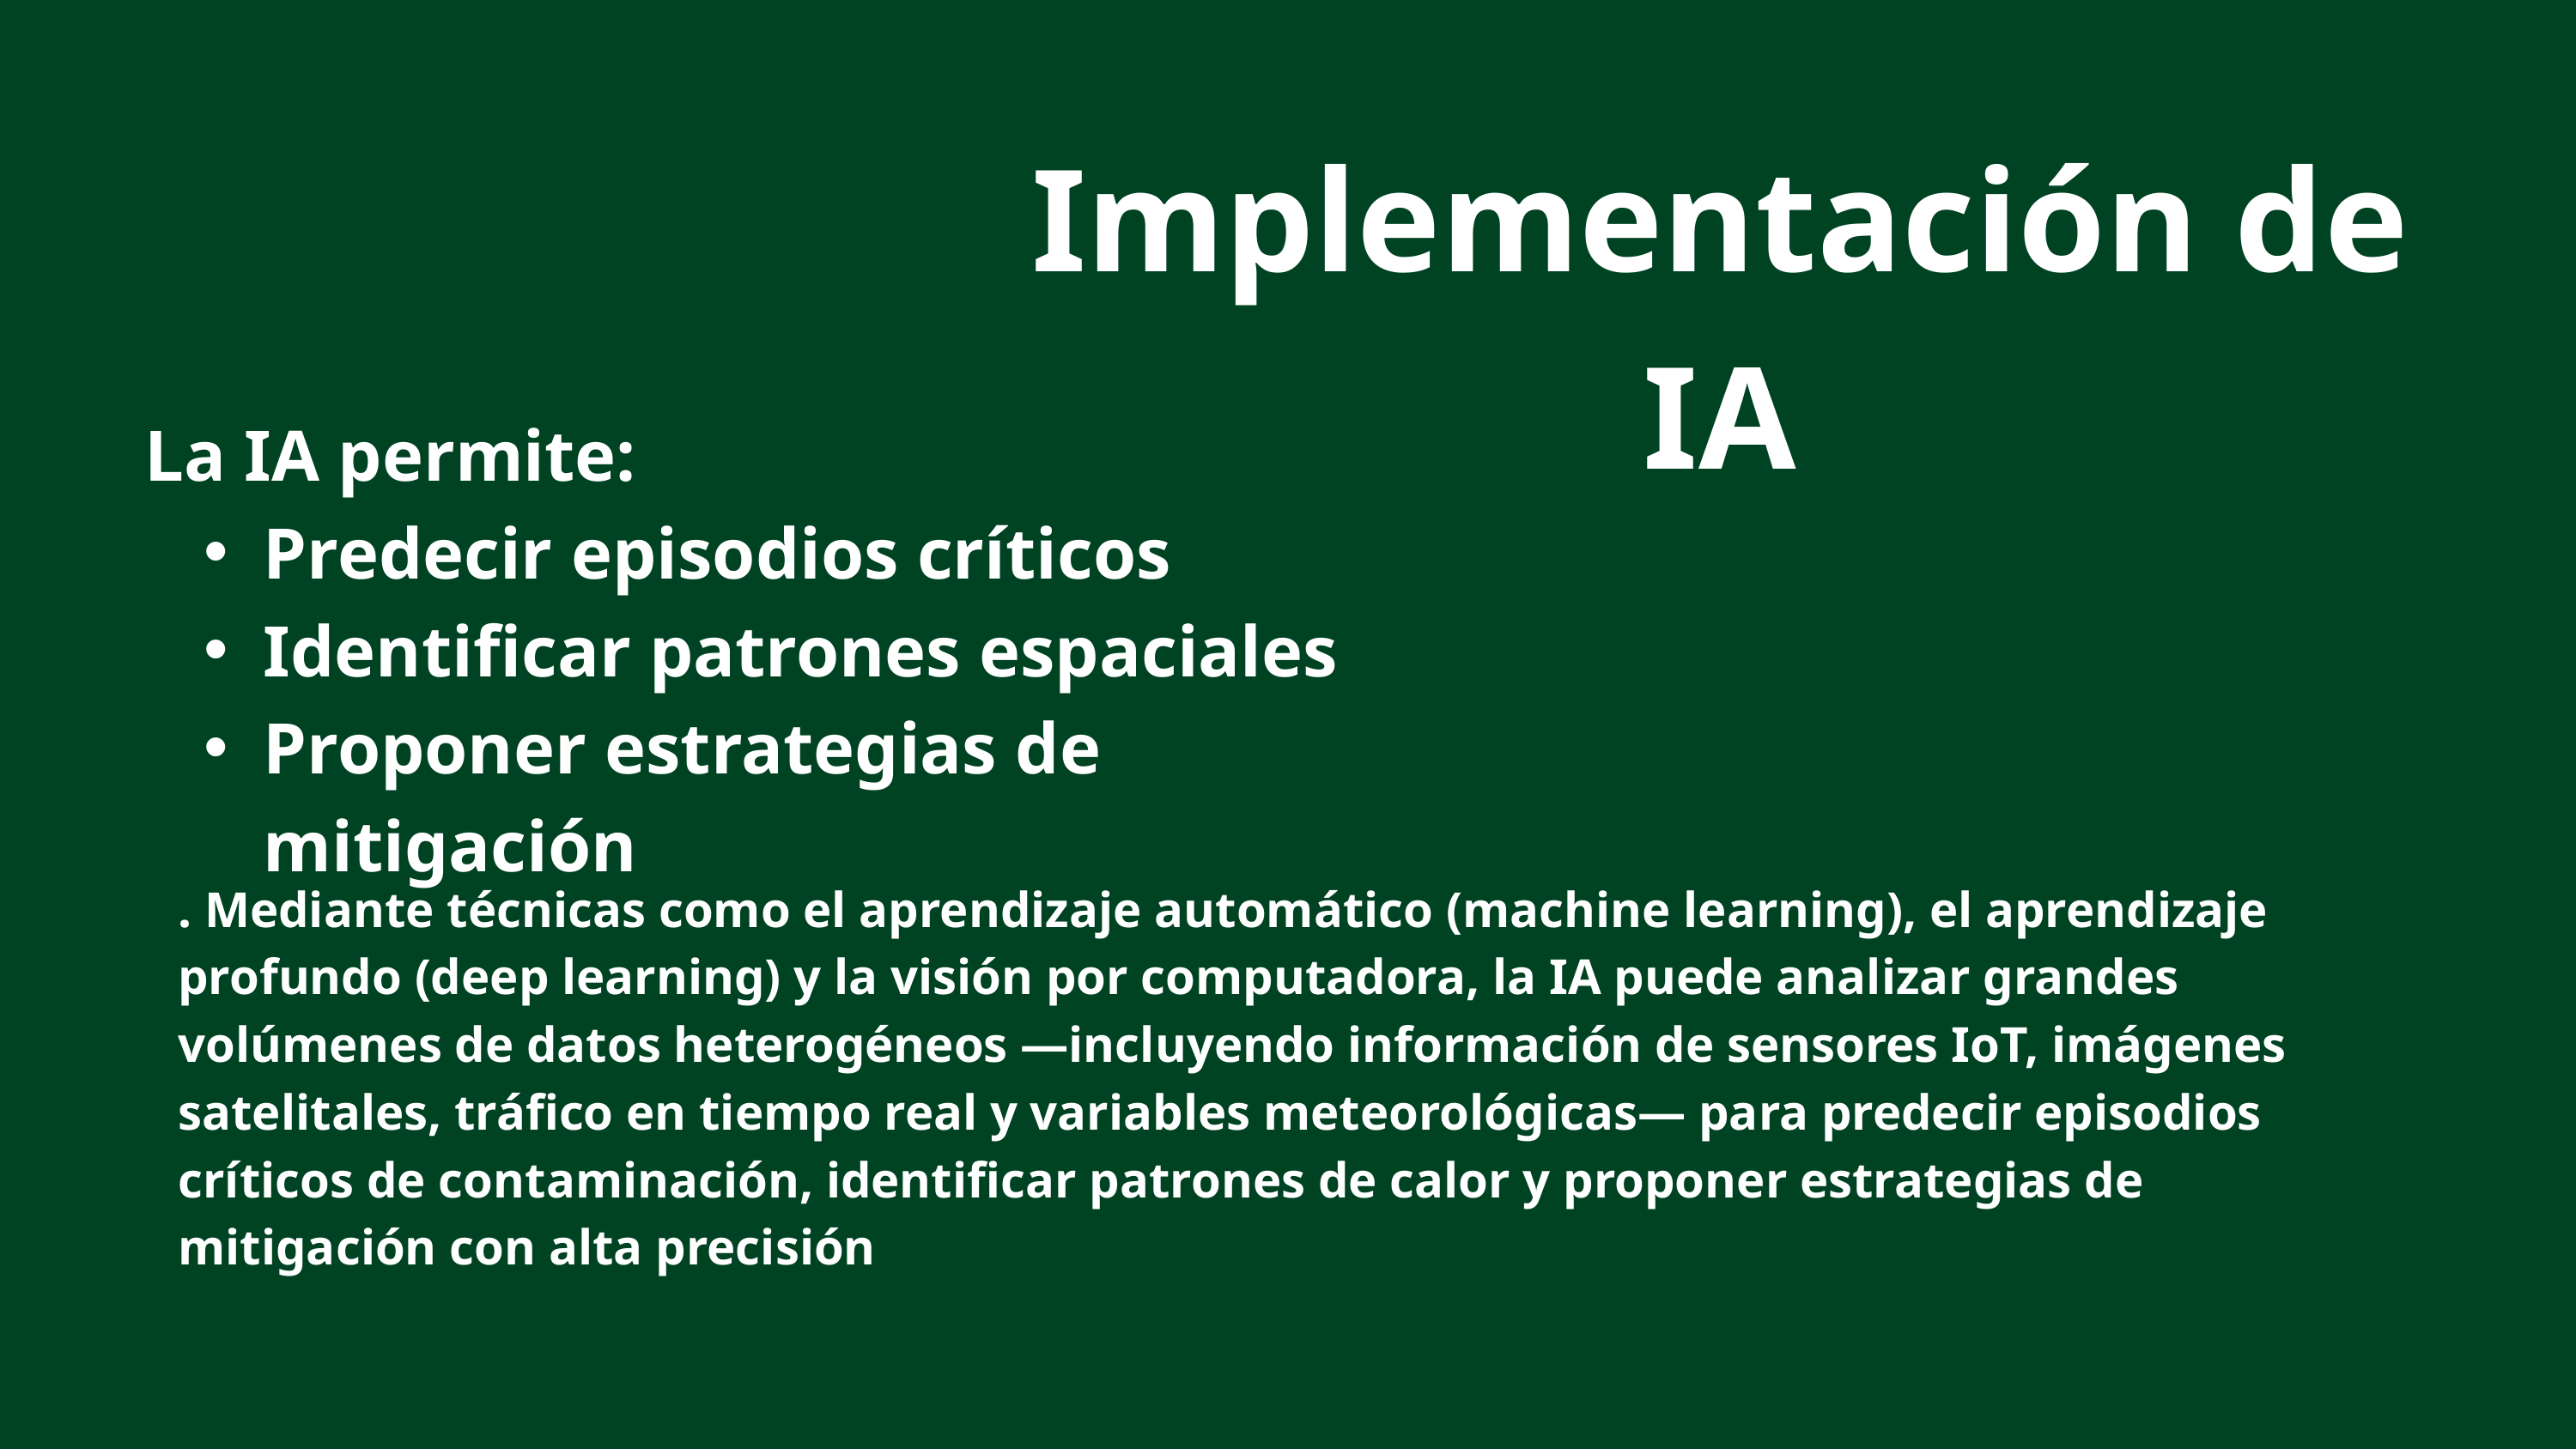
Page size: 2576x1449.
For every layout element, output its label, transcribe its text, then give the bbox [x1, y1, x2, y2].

text_box Implementación de IA [945, 101, 2495, 498]
text_box La IA permite: Predecir episodios críticos Identificar patrones espaciales Proponer estrategias de mitigación [144, 397, 1486, 984]
text_box . Mediante técnicas como el aprendizaje automático (machine learning), el aprendizaje profundo (deep learning) y la visión por computadora, la IA puede analizar grandes volúmenes de datos heterogéneos —incluyendo información de sensores IoT, imágenes satelitales, tráfico en tiempo real y variables meteorológicas— para predecir episodios críticos de contaminación, identificar patrones de calor y proponer estrategias de mitigación con alta precisión [178, 869, 2297, 1276]
